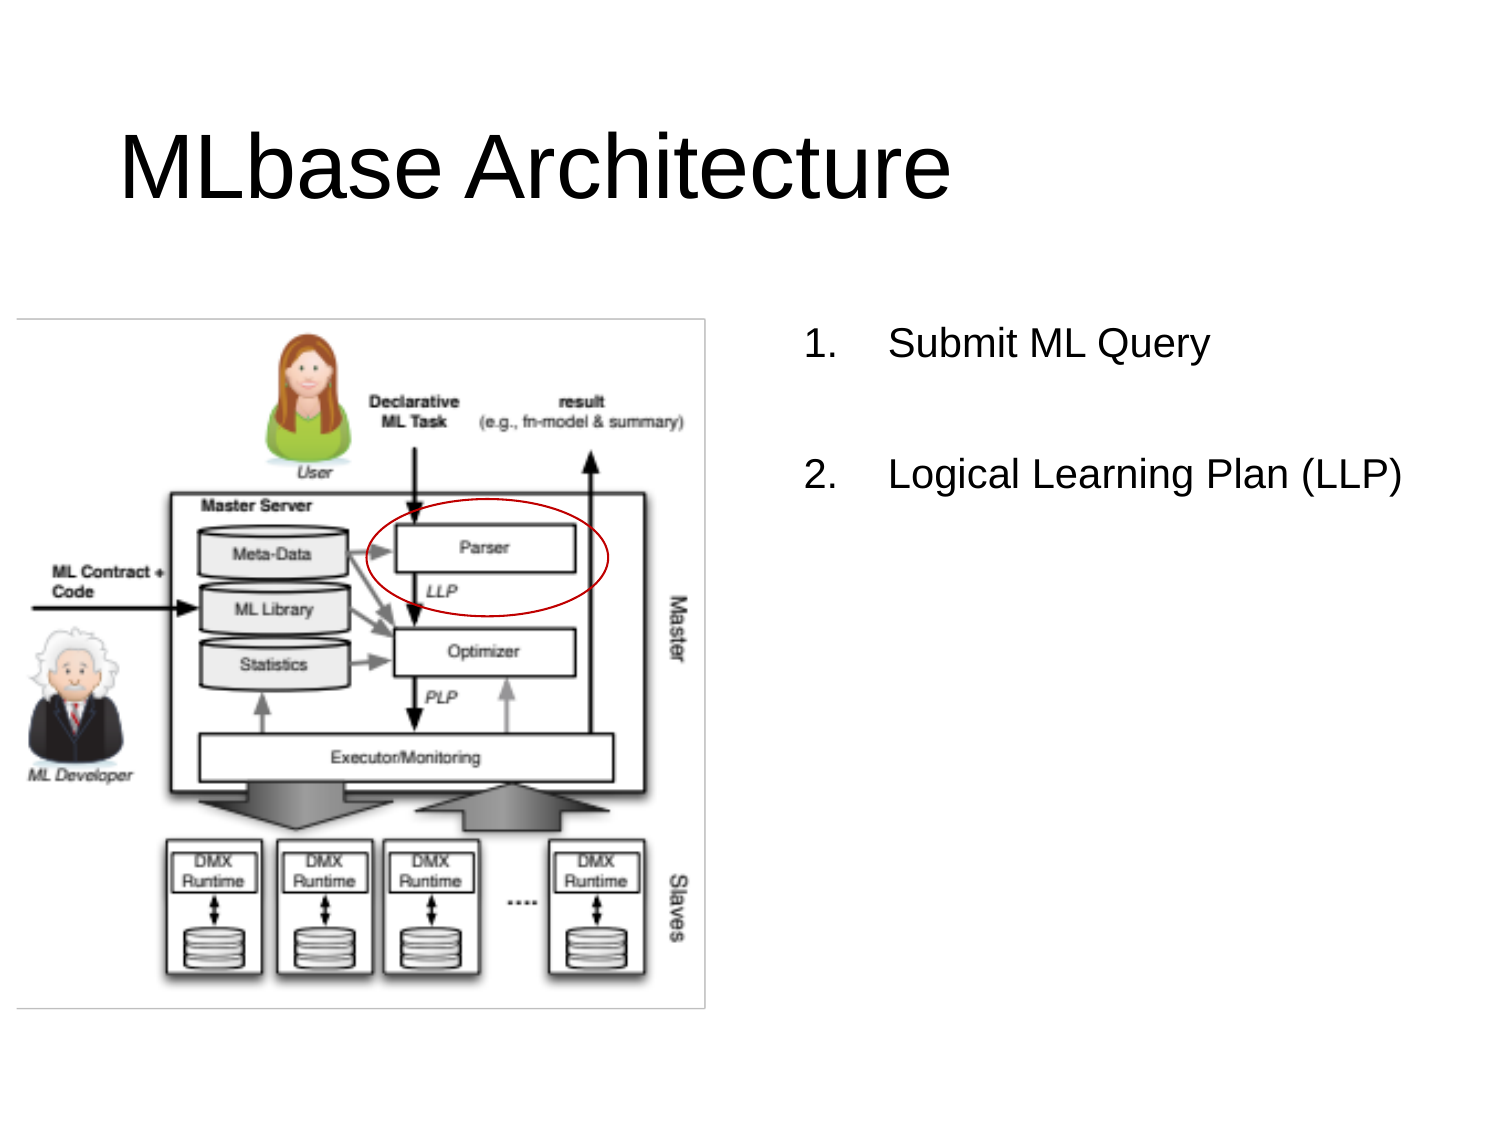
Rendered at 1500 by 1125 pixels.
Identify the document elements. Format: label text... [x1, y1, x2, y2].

list Submit ML Query Logical Learning Plan (LLP) [788, 313, 1476, 1125]
picture [16, 313, 717, 1014]
title MLbase Architecture [103, 59, 1397, 278]
